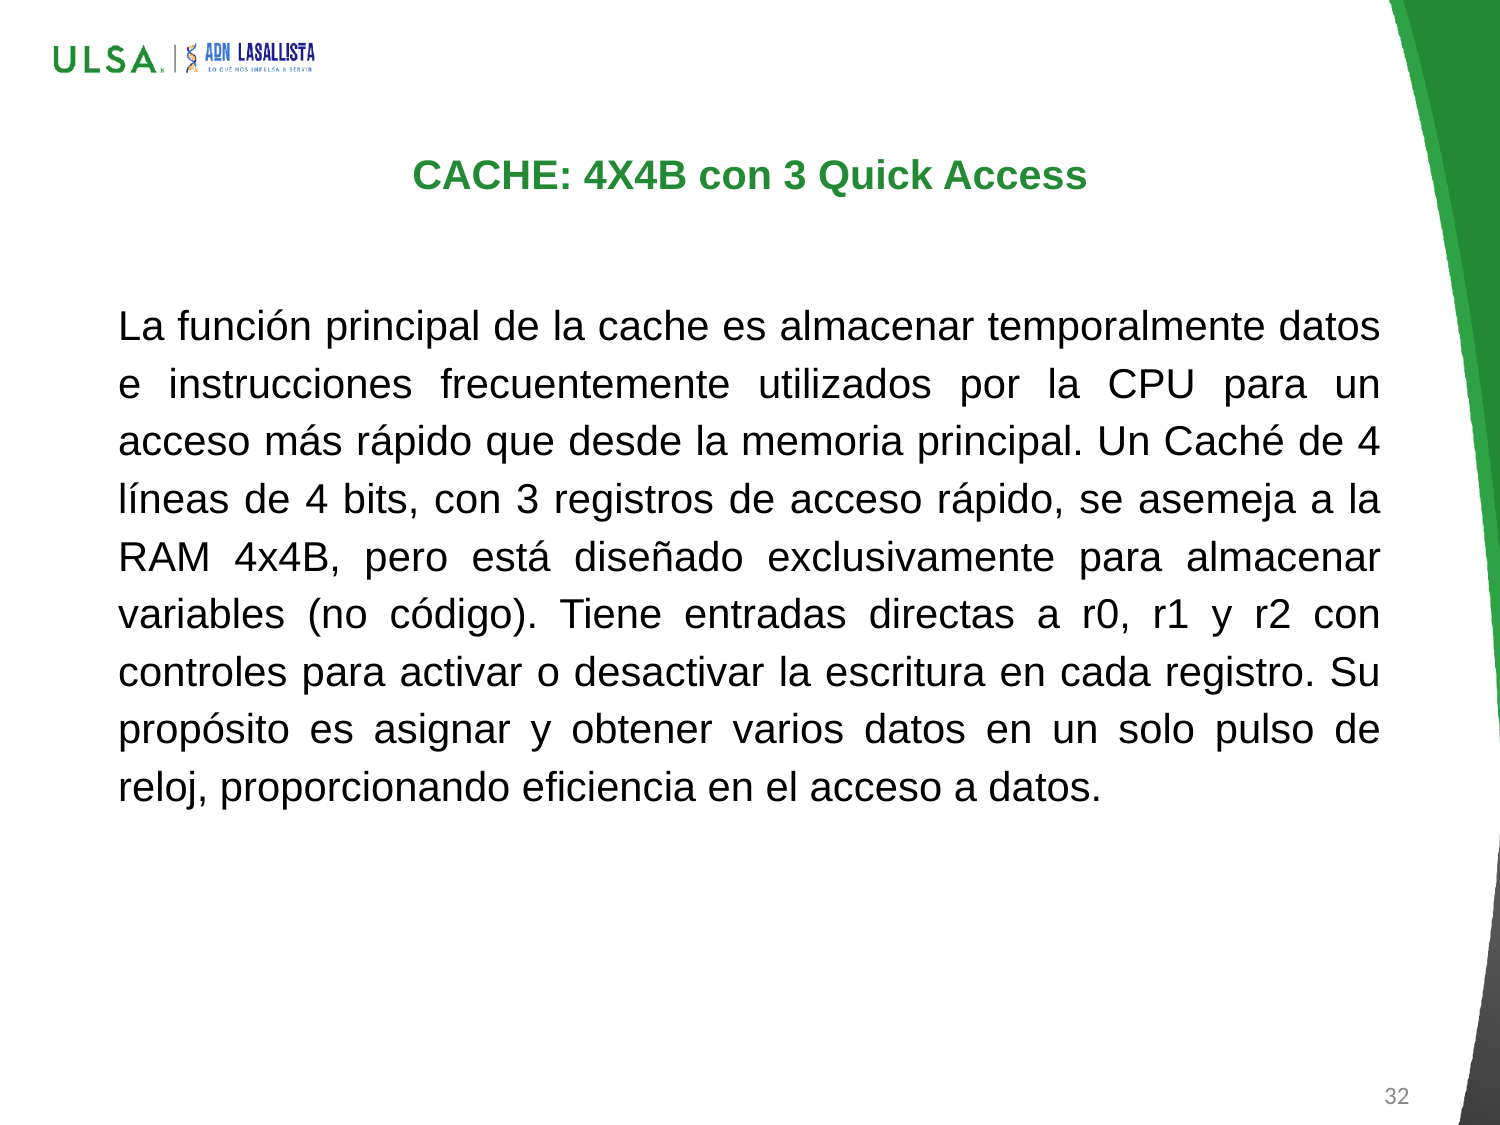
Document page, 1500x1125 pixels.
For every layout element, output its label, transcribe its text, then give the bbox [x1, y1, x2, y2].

picture [0, 0, 1500, 1125]
slide_number 32 [1228, 1065, 1500, 1125]
title CACHE: 4X4B con 3 Quick Access [103, 146, 1397, 207]
list La función principal de la cache es almacenar temporalmente datos e instrucciones frecuentemente utilizados por la CPU para un acceso más rápido que desde la memoria principal. Un Caché de 4 líneas de 4 bits, con 3 registros de acceso rápido, se asemeja a la RAM 4x4B, pero está diseñado exclusivamente para almacenar variables (no código). Tiene entradas directas a r0, r1 y r2 con controles para activar o desactivar la escritura en cada registro. Su propósito es asignar y obtener varios datos en un solo pulso de reloj, proporcionando eficiencia en el acceso a datos. [103, 284, 1397, 1014]
